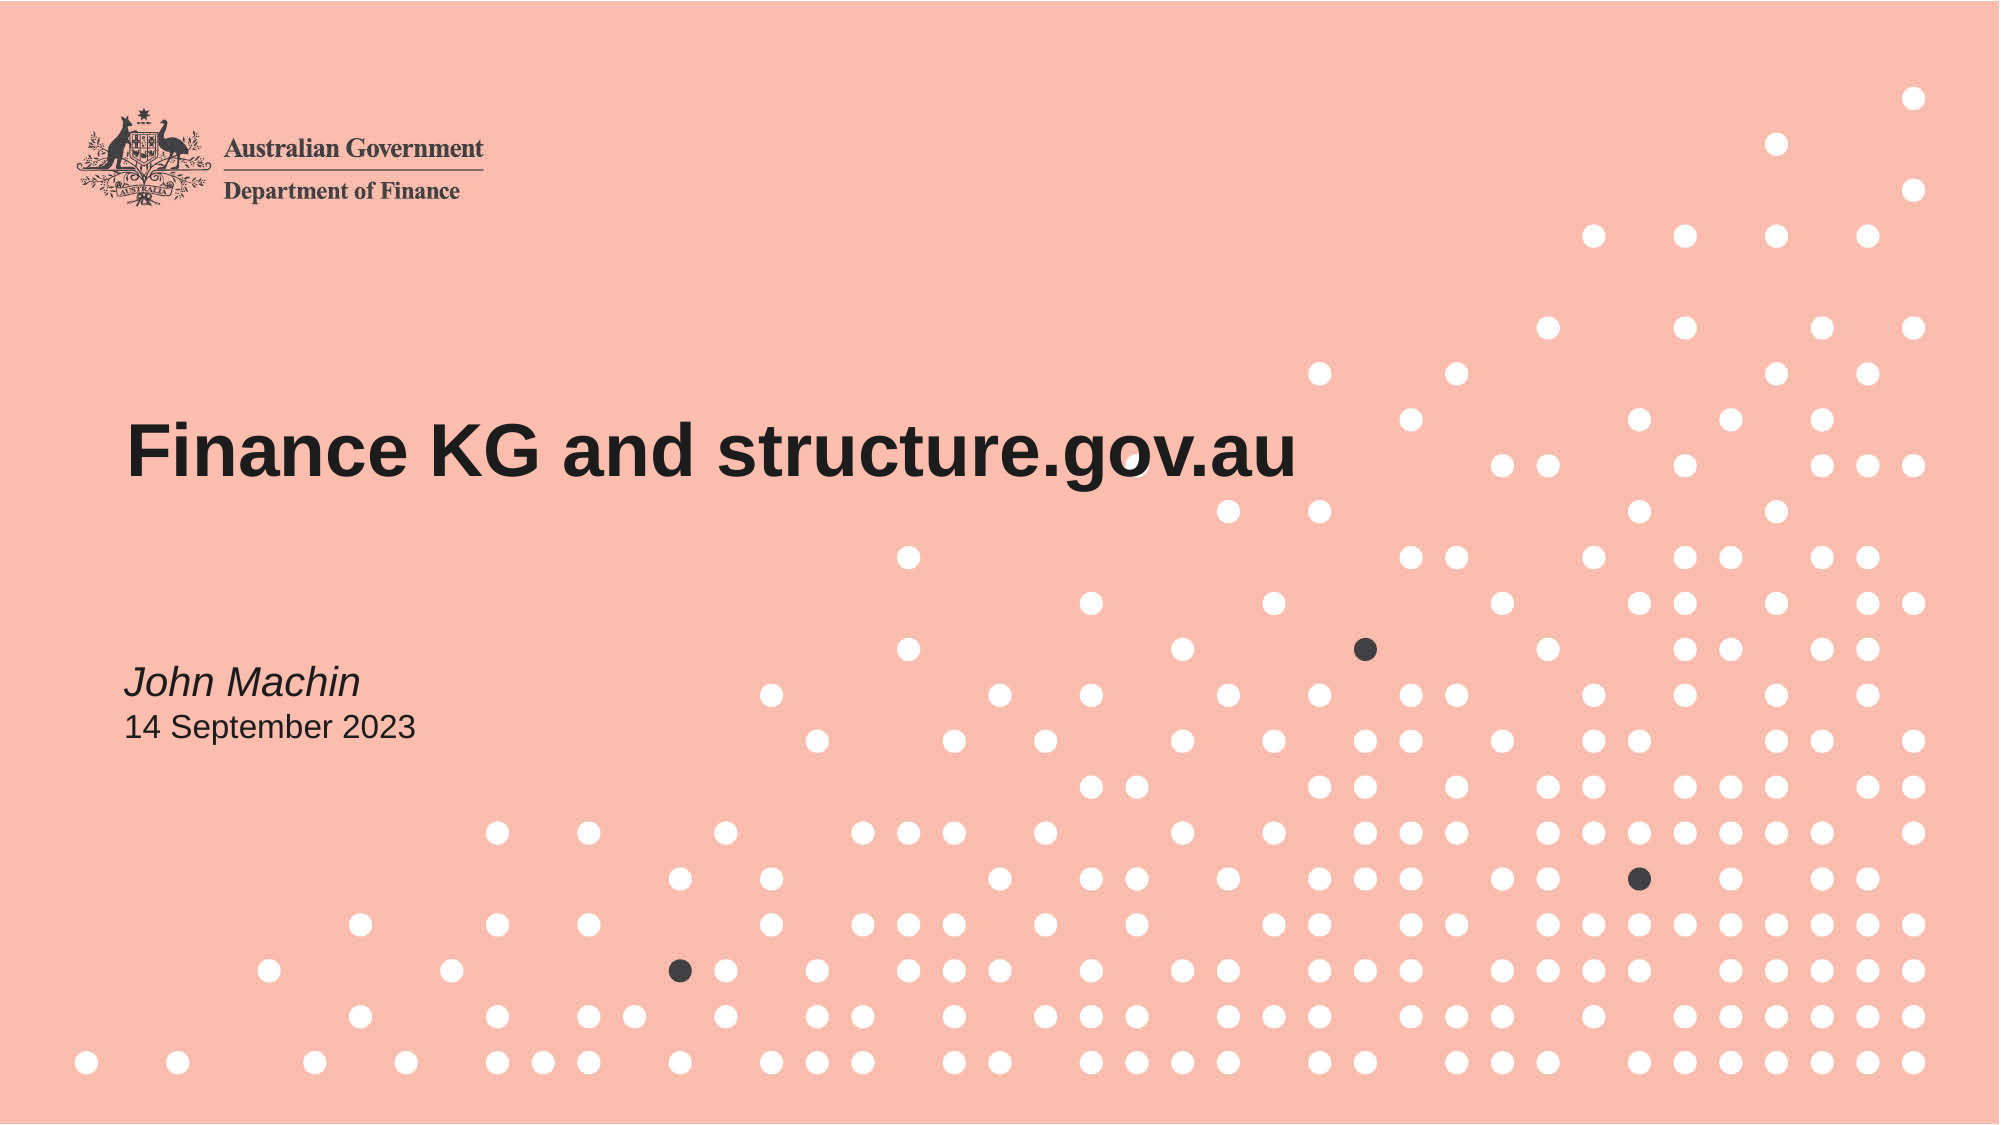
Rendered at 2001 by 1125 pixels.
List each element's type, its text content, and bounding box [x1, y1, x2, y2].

subtitle John Machin 14 September 2023 [124, 654, 1000, 808]
picture [0, 0, 2000, 1125]
title Finance KG and structure.gov.au [126, 401, 1307, 603]
